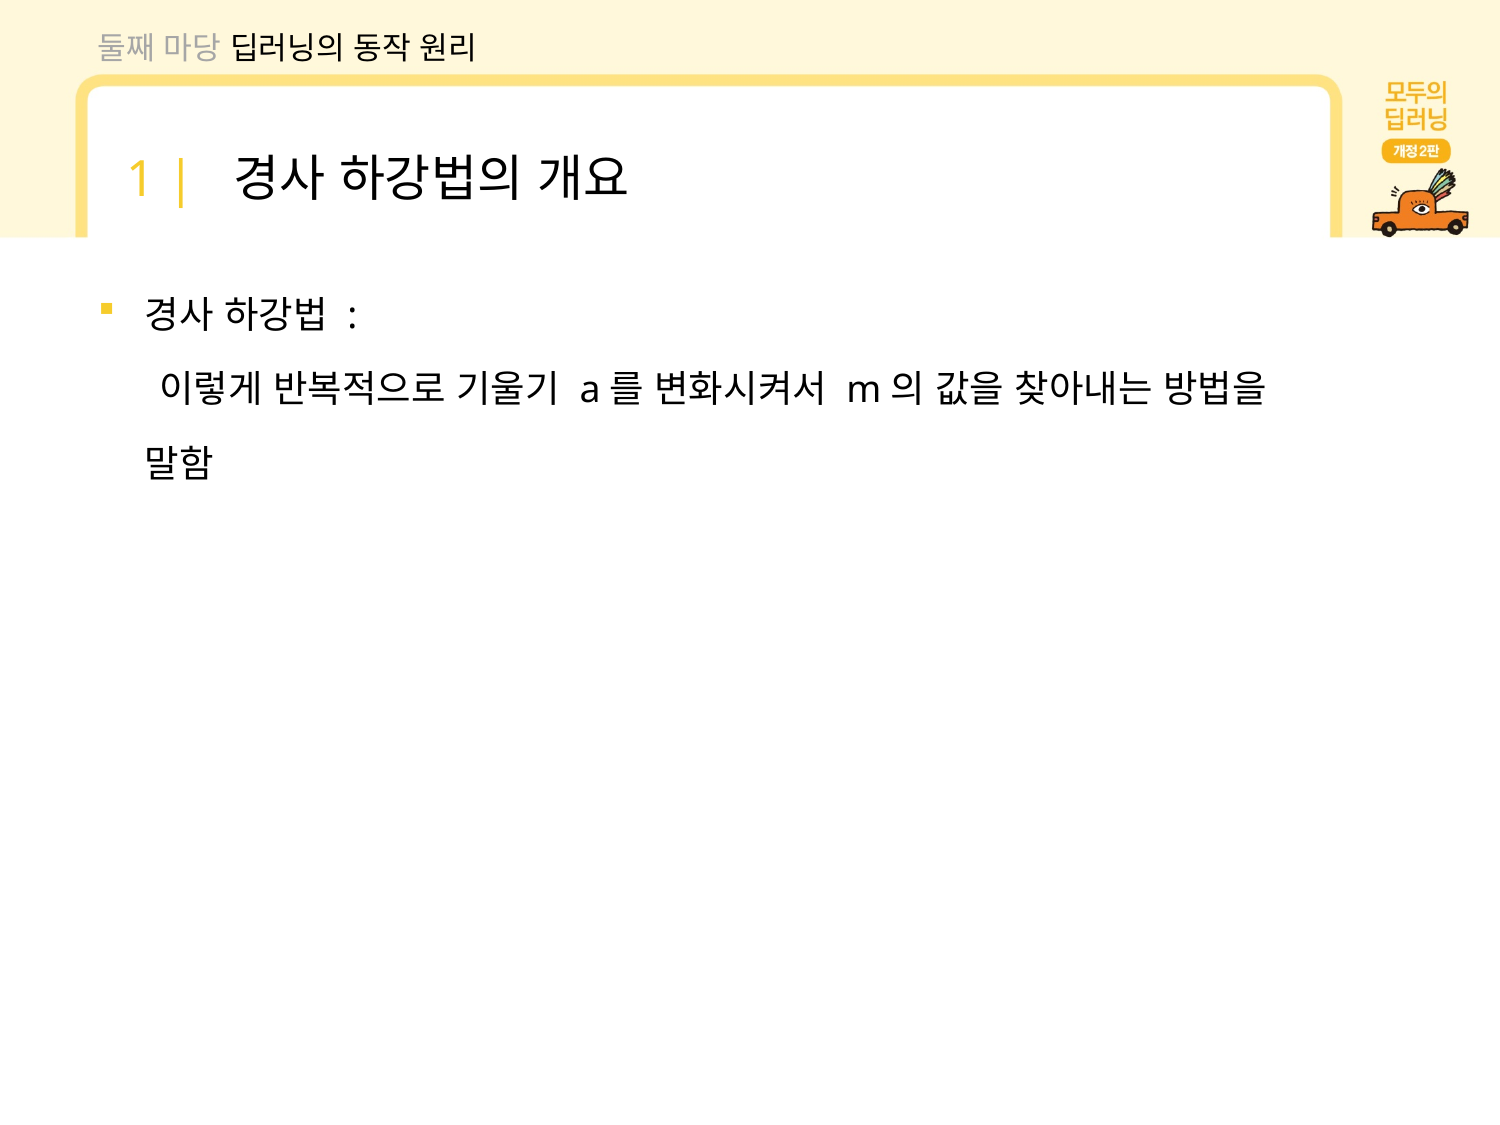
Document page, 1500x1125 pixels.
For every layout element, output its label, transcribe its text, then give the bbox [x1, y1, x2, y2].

text_box 1 | 경사 하강법의 개요 [111, 99, 1309, 214]
text_box 둘째 마당 딥러닝의 동작 원리 [82, 0, 1133, 74]
text_box 경사 하강법 : 이렇게 반복적으로 기울기 a를 변화시켜서 m의 값을 찾아내는 방법을 말함 [83, 254, 1345, 492]
picture [0, 0, 1500, 1125]
